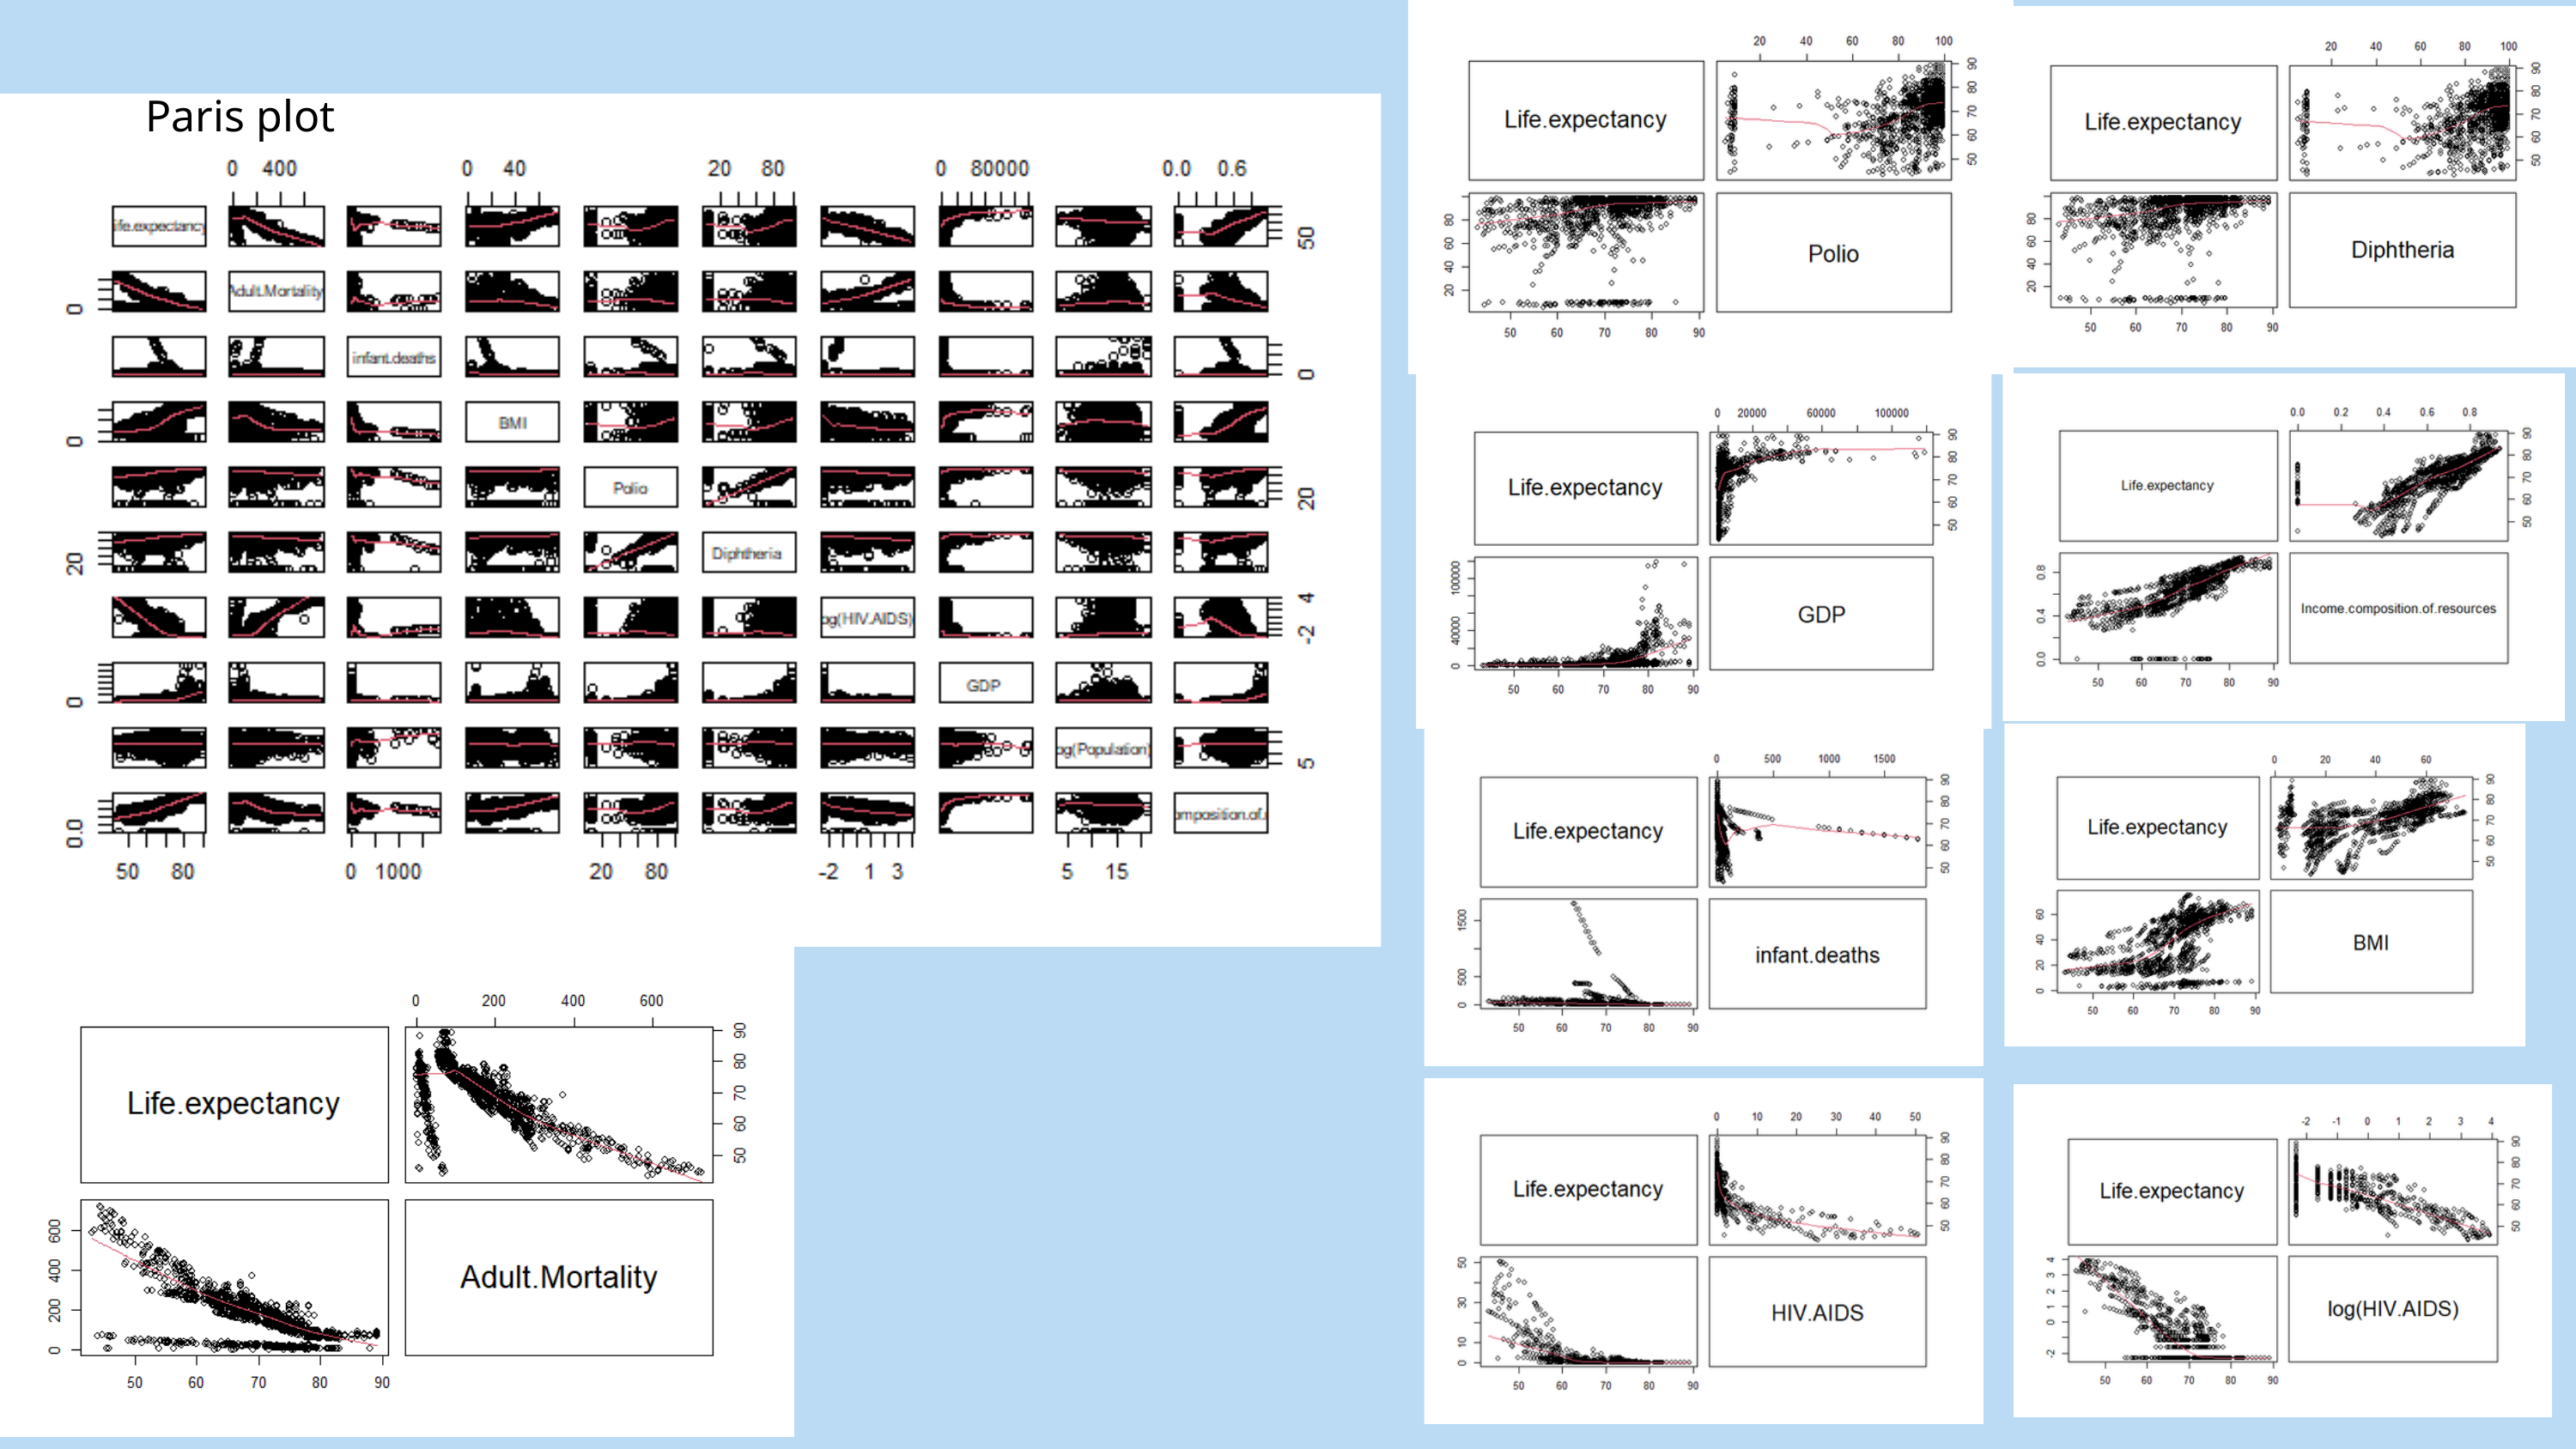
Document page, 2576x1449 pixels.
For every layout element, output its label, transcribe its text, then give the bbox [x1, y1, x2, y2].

text_box [0, 946, 794, 1437]
text_box [1407, 0, 2014, 374]
text_box [1424, 729, 1984, 1066]
text_box Paris plot [144, 84, 337, 141]
text_box [2002, 373, 2566, 721]
text_box [2004, 724, 2526, 1046]
text_box [0, 94, 1382, 947]
text_box [1416, 373, 1992, 729]
text_box [1991, 6, 2576, 367]
text_box [1424, 1078, 1984, 1424]
text_box [2014, 1084, 2553, 1417]
